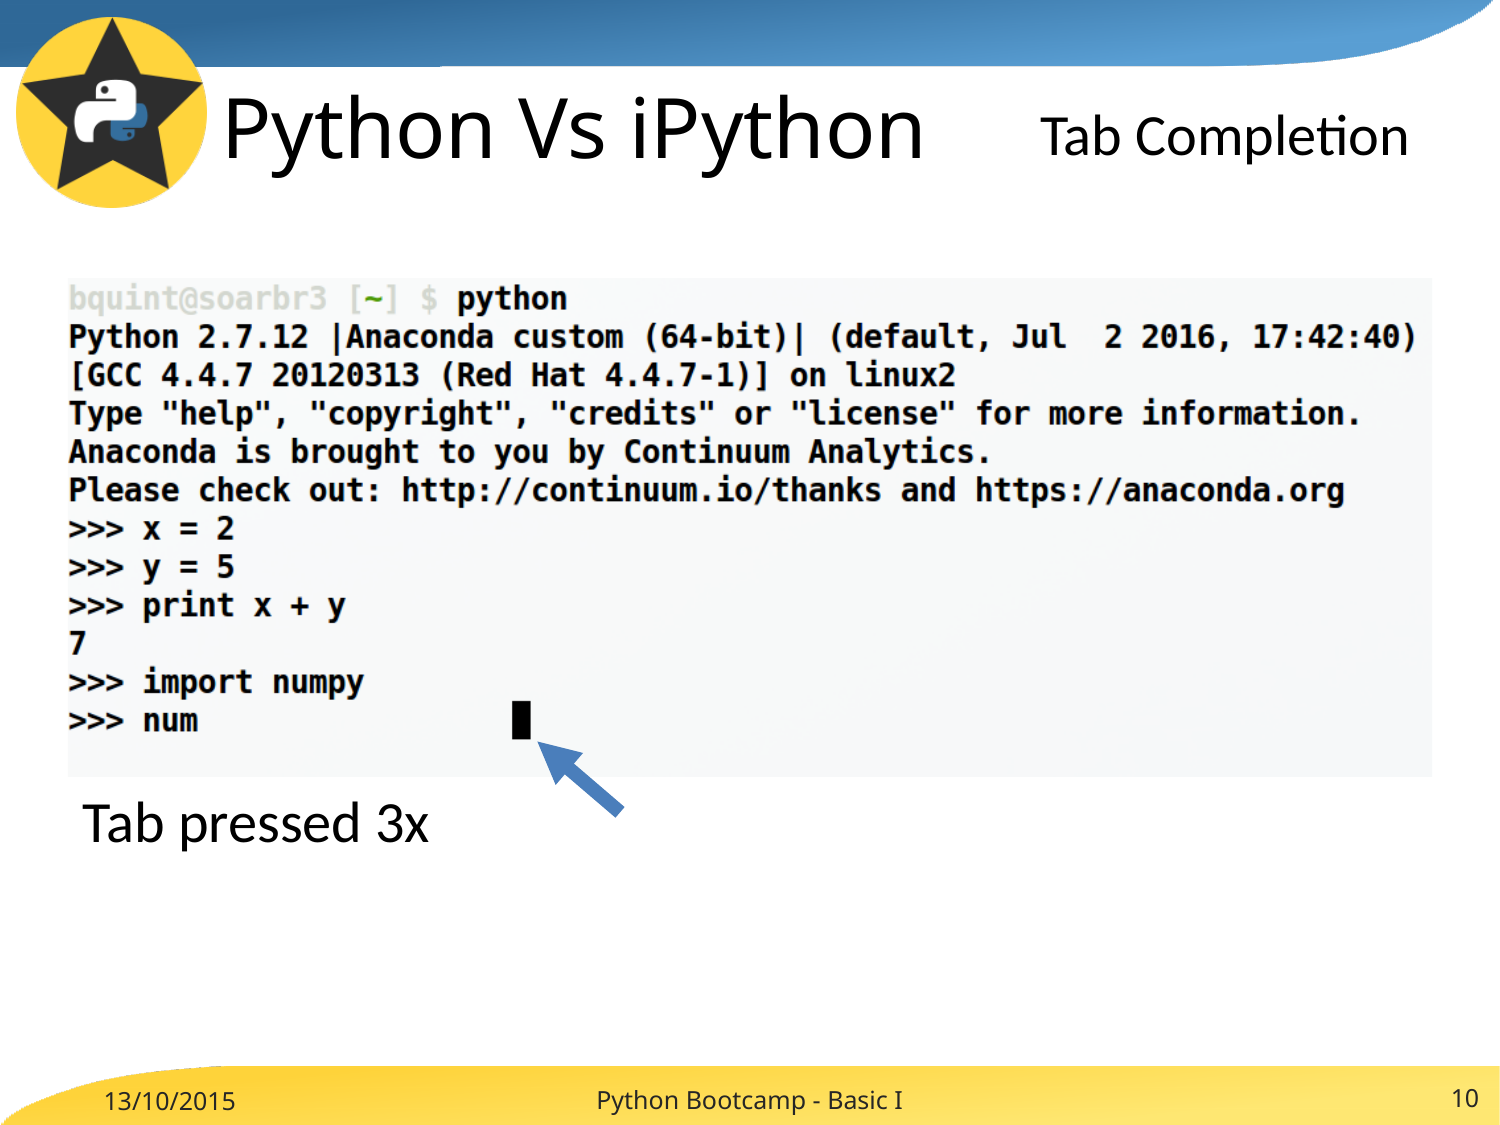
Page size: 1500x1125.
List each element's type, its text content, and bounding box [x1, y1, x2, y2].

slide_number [88, 1070, 439, 1125]
footer Python Bootcamp - Basic I [512, 1069, 988, 1125]
picture [0, 0, 1500, 208]
text_box Tab pressed 3x [67, 784, 469, 862]
picture [67, 278, 1433, 778]
text_box Tab Completion [938, 90, 1425, 175]
slide_number 10 [1144, 1069, 1495, 1125]
picture [0, 1066, 1500, 1125]
title Python Vs iPython [206, 66, 1425, 185]
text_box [537, 741, 621, 813]
